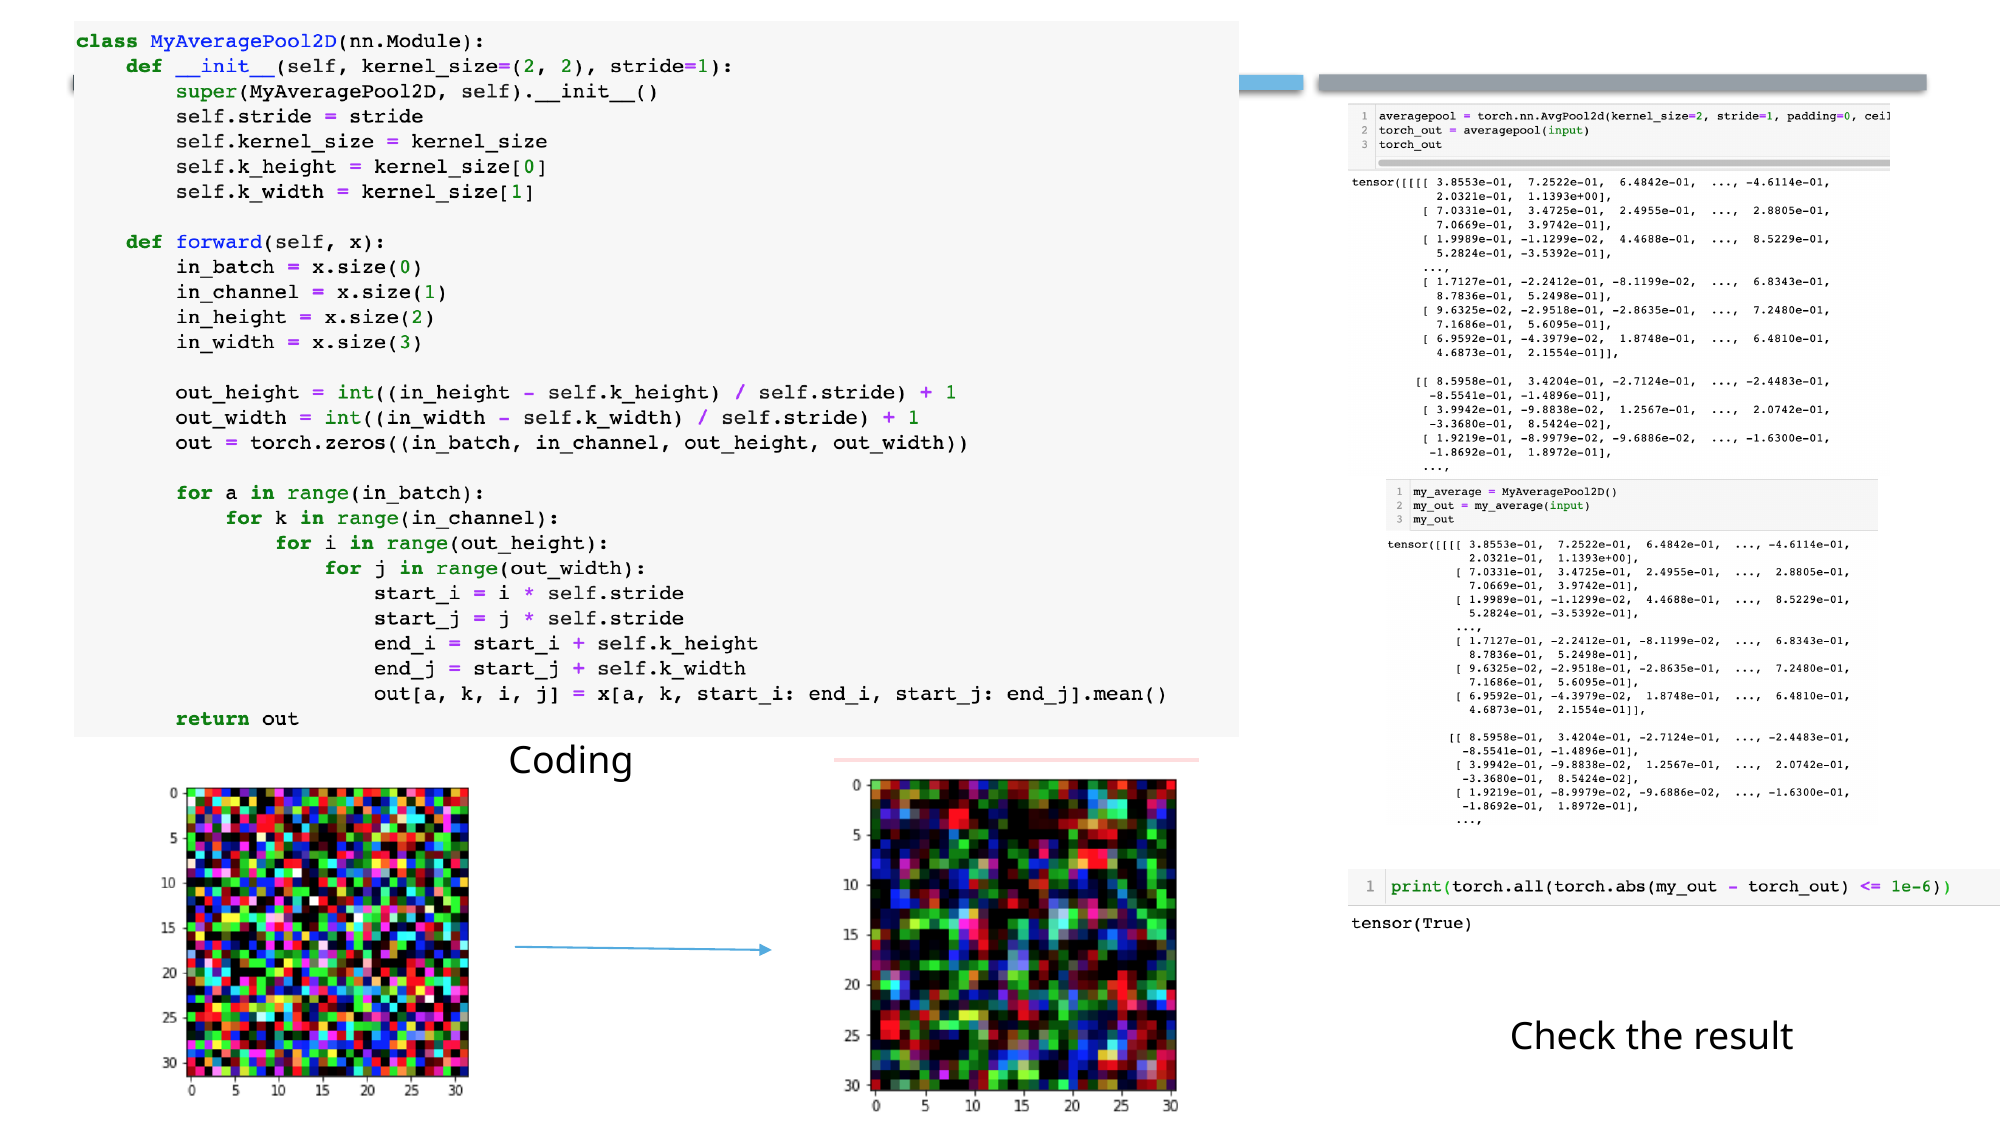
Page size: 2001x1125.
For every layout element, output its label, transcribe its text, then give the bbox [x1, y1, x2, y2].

picture [147, 772, 495, 1107]
picture [833, 757, 1199, 1121]
picture [1347, 102, 1891, 826]
picture [73, 21, 1240, 738]
text_box Check the result [1494, 1004, 1823, 1065]
text_box Coding [493, 747, 821, 789]
picture [1347, 868, 2000, 939]
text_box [515, 946, 773, 951]
